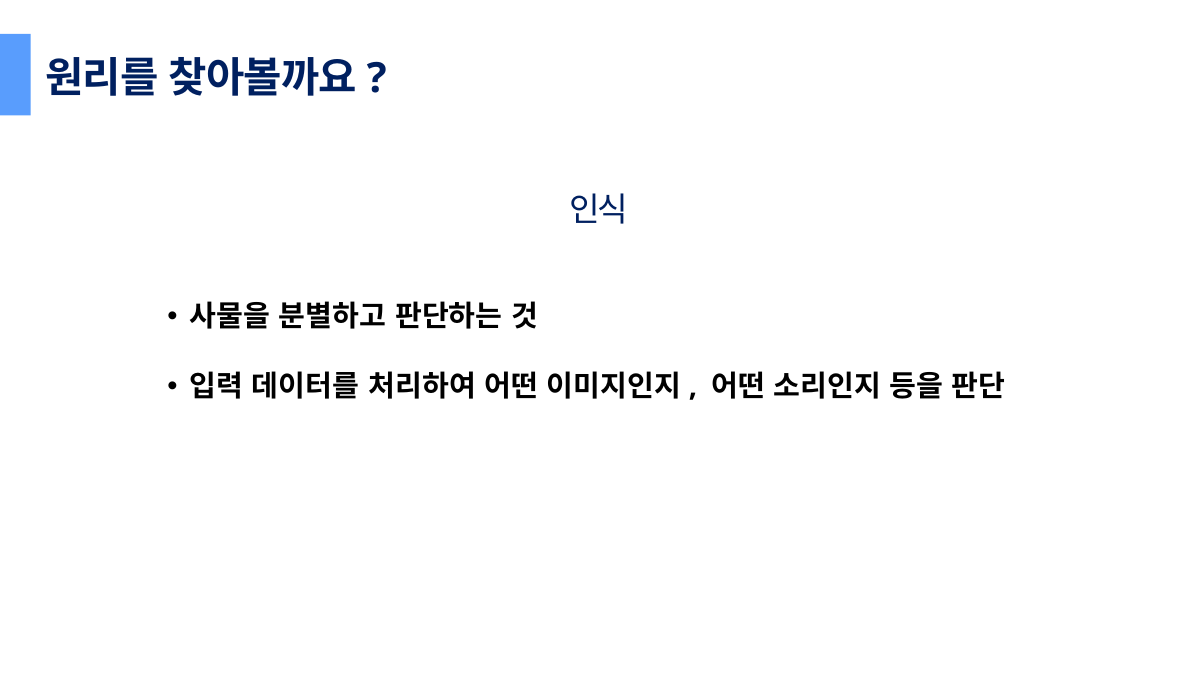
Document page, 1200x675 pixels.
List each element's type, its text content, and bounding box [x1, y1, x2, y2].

text_box [0, 33, 32, 116]
text_box 원리를 찾아볼까요? [32, 43, 485, 109]
text_box 인식 사물을 분별하고 판단하는 것 입력 데이터를 처리하여 어떤 이미지인지, 어떤 소리인지 등을 판단 [152, 180, 1046, 445]
